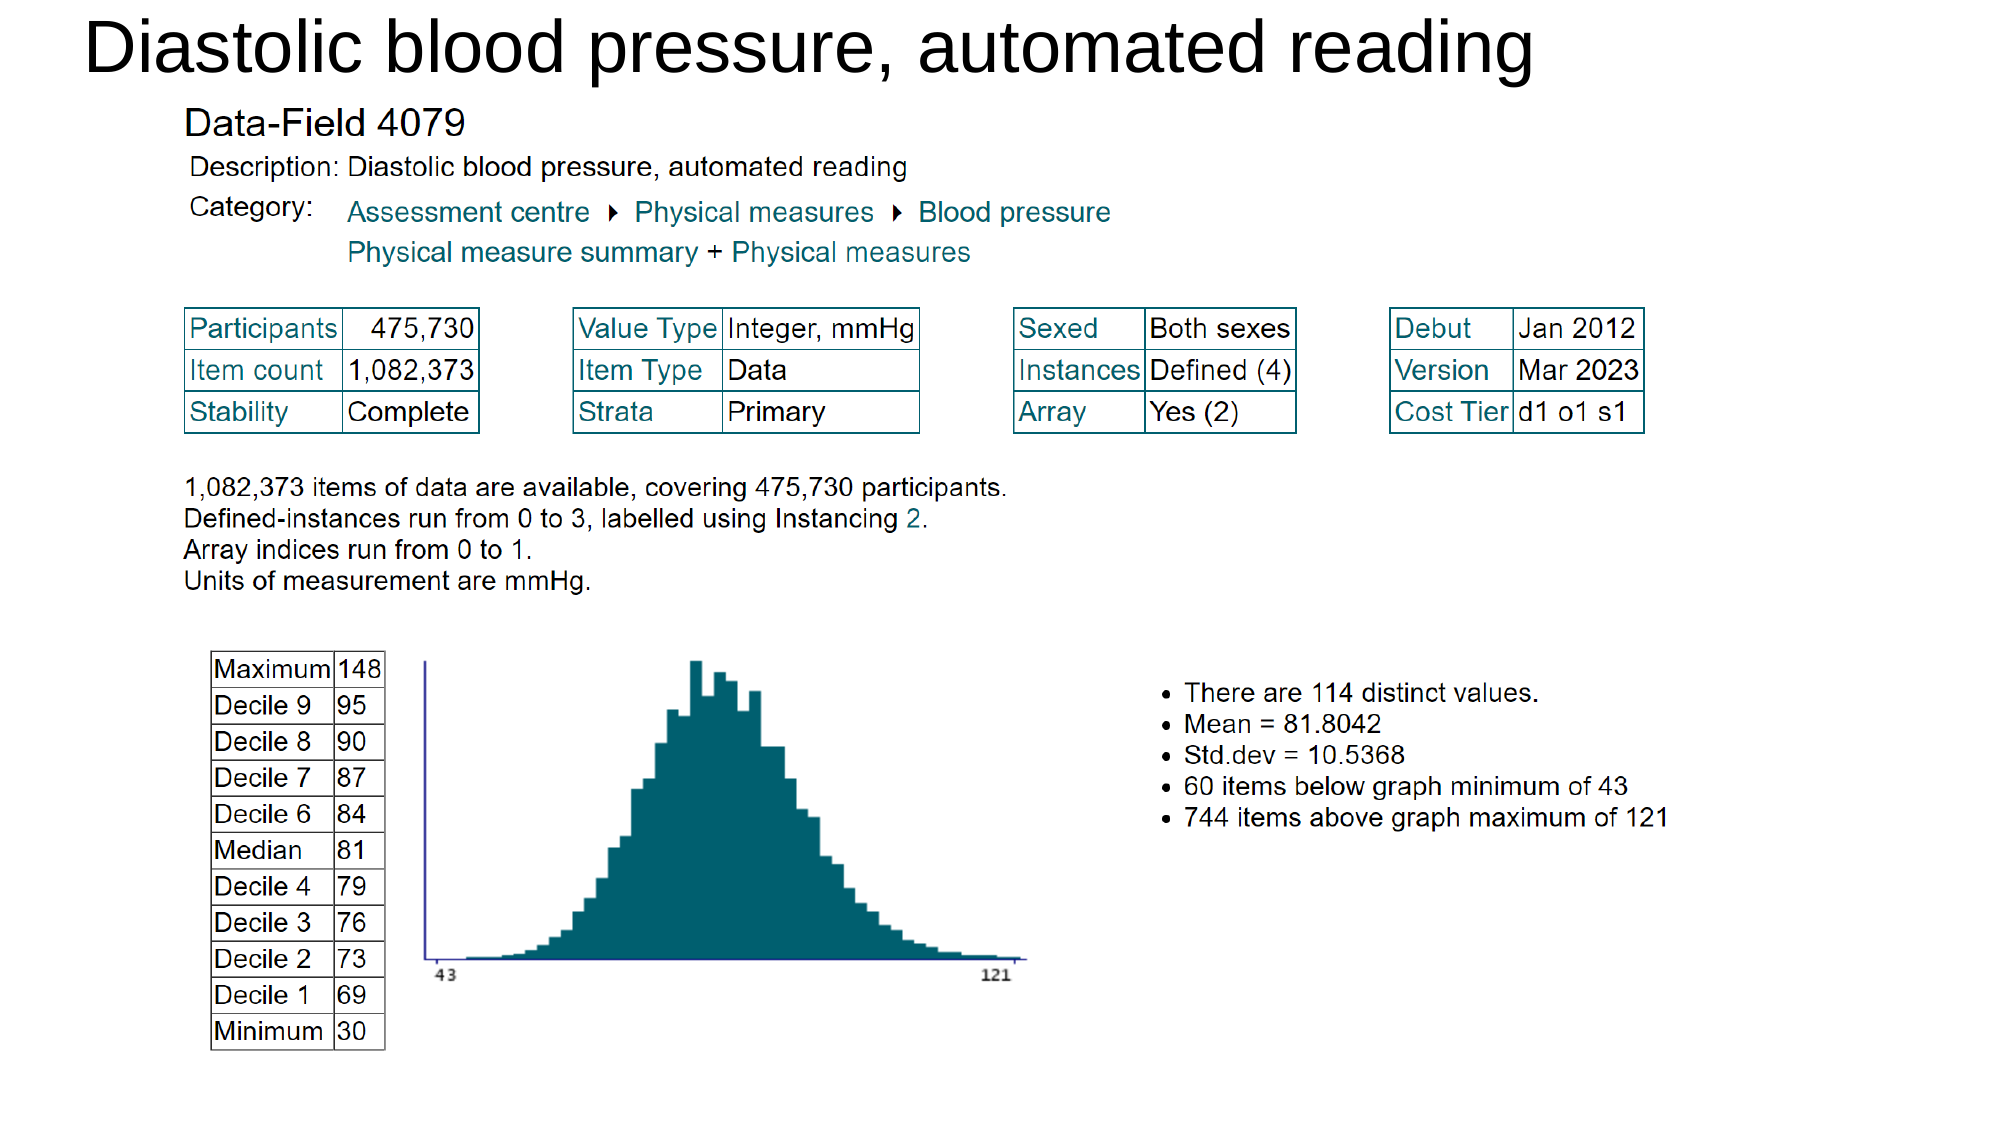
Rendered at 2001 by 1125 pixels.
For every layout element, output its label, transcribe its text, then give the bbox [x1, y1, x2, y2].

title Diastolic blood pressure, automated reading [68, 0, 1932, 97]
picture [177, 464, 1677, 1062]
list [177, 96, 1664, 444]
